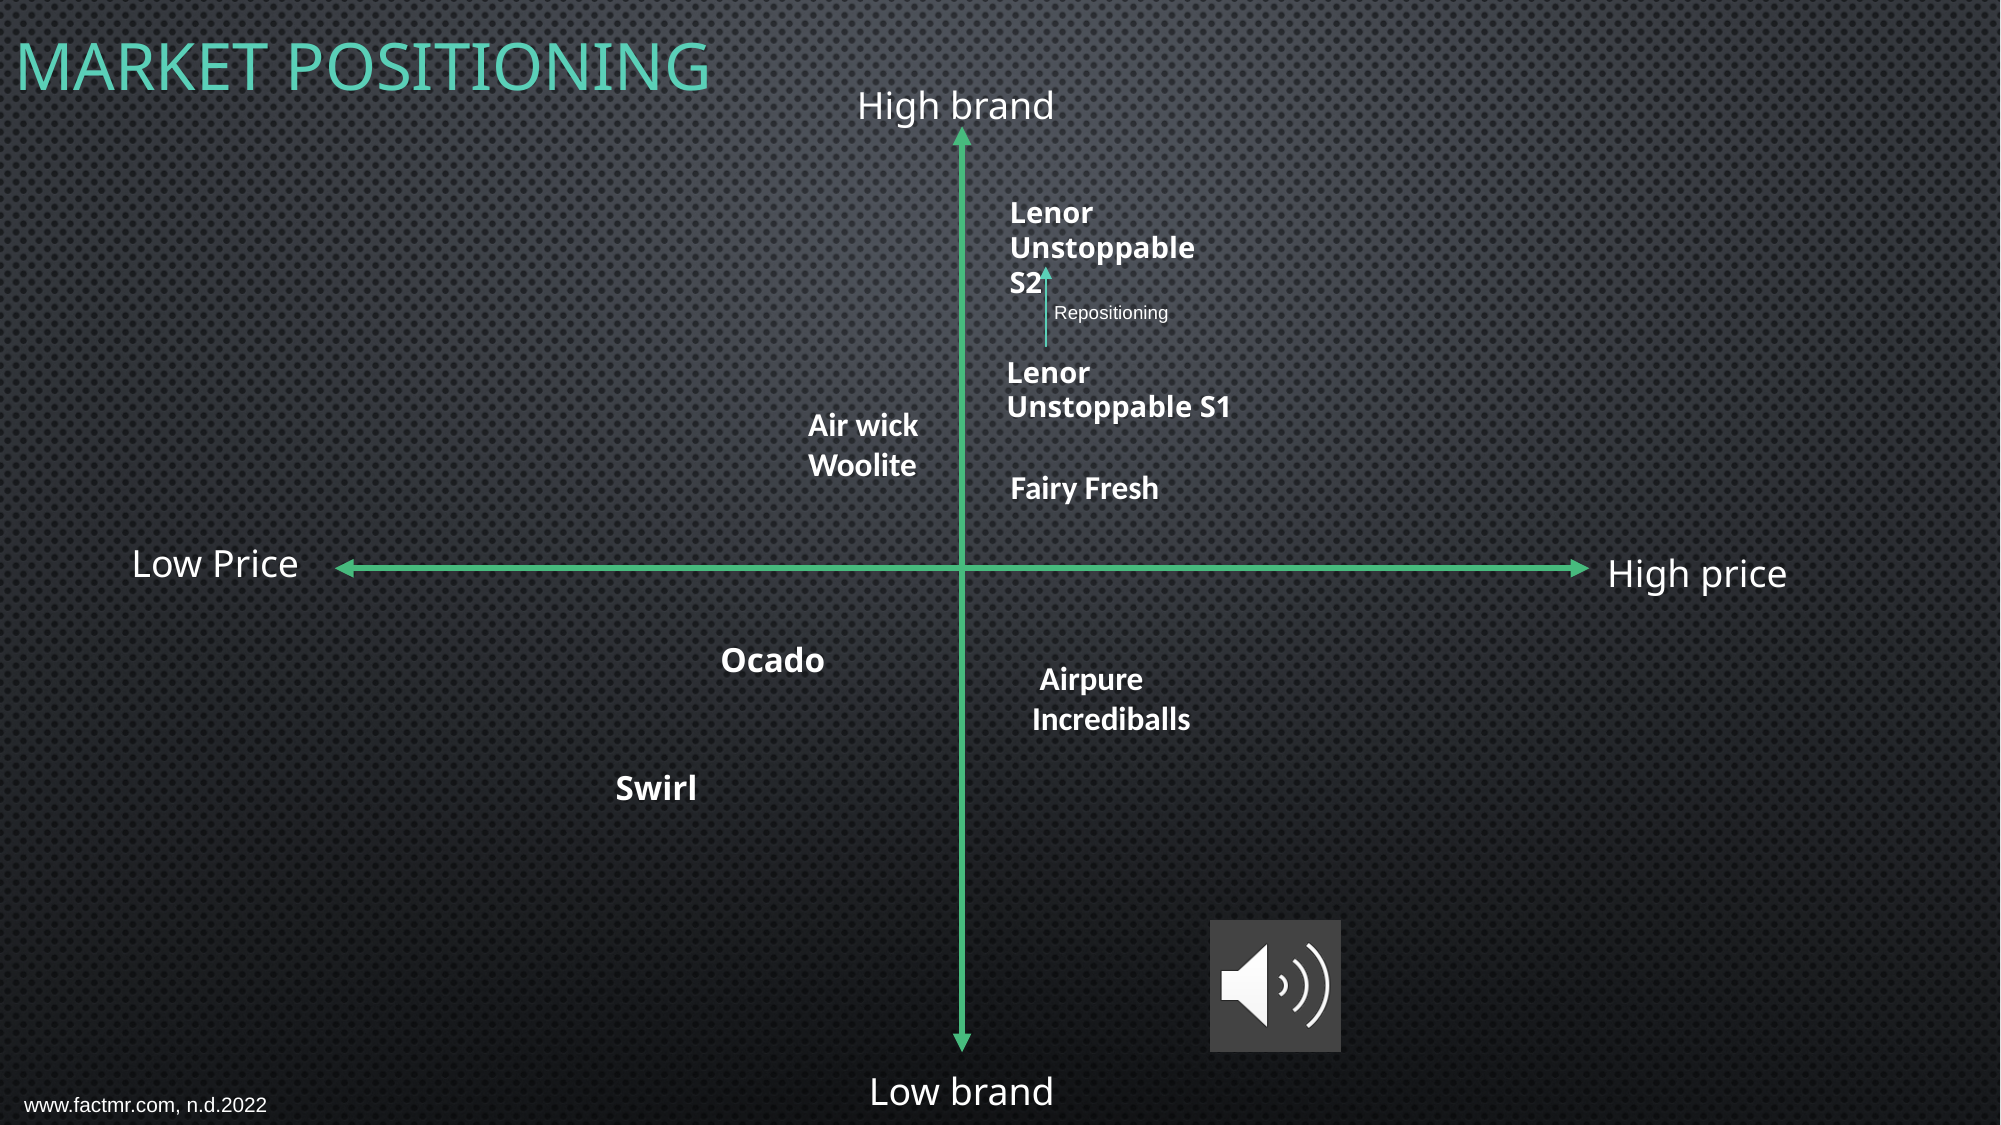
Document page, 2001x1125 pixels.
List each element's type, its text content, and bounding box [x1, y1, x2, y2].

text_box Ocado [705, 631, 841, 687]
text_box Repositioning [1047, 293, 1184, 331]
text_box Airpure Incrediballs [1017, 649, 1206, 745]
text_box High brand [842, 74, 1071, 135]
text_box Low brand [854, 1060, 1070, 1121]
text_box www.factmr.com, n.d.2022 [9, 1084, 547, 1125]
text_box Fairy Fresh [996, 459, 1175, 514]
title Market positioning [0, 6, 735, 121]
text_box Lenor Unstoppable S1 [991, 346, 1262, 432]
text_box Air wick Woolite [793, 395, 934, 491]
picture [1208, 918, 1343, 1053]
text_box Lenor Unstoppable S2 [994, 186, 1247, 307]
text_box Low Price [116, 532, 315, 592]
text_box Swirl [600, 755, 723, 816]
text_box High price [1592, 542, 1804, 602]
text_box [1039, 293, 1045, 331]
